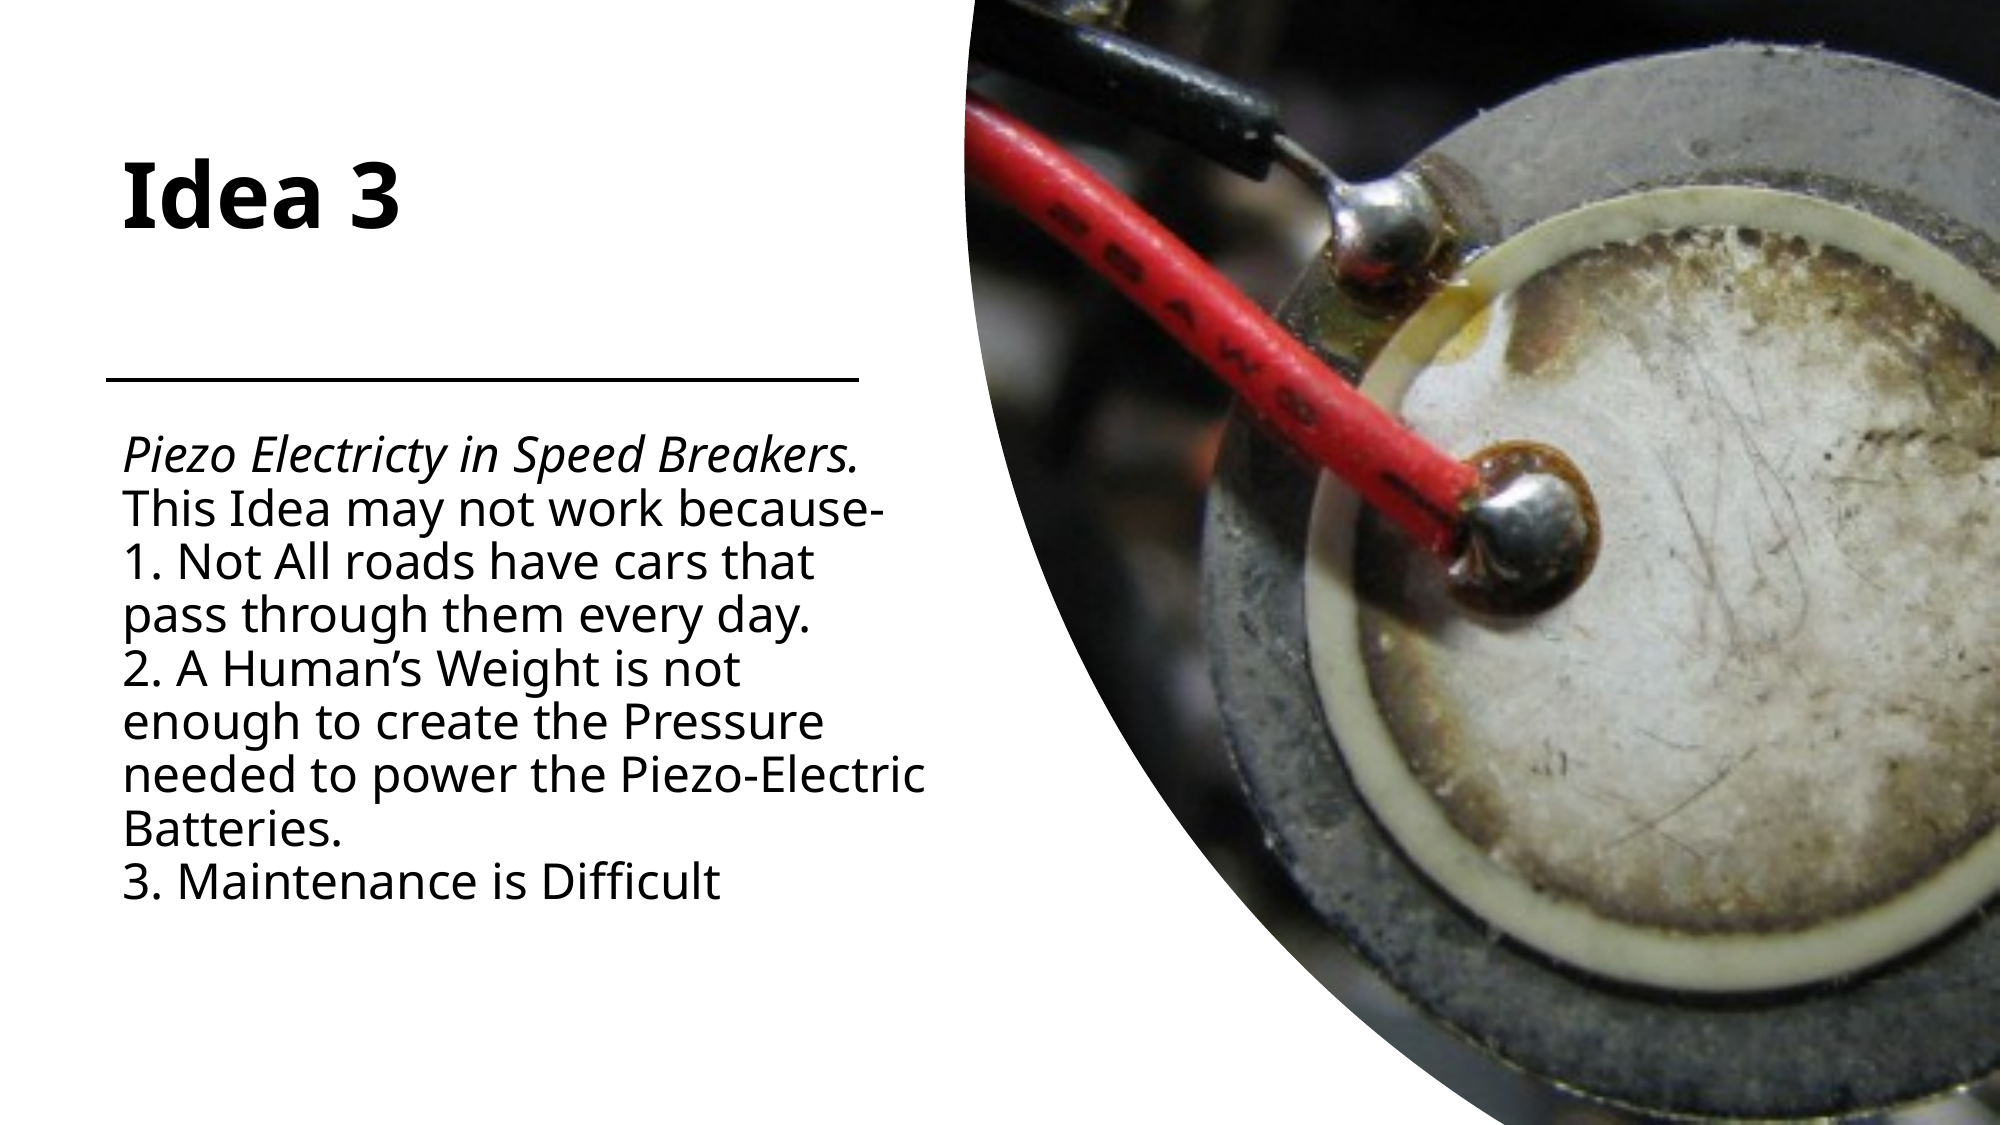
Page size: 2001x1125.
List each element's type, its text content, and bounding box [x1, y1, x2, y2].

picture [964, 0, 2000, 1125]
list Piezo Electricty in Speed Breakers. This Idea may not work because- 1. Not All roads have cars that pass through them every day. 2. A Human’s Weight is not enough to create the Pressure needed to power the Piezo-Electric Batteries. 3. Maintenance is Difficult [107, 422, 948, 991]
title Idea 3 [107, 59, 948, 338]
